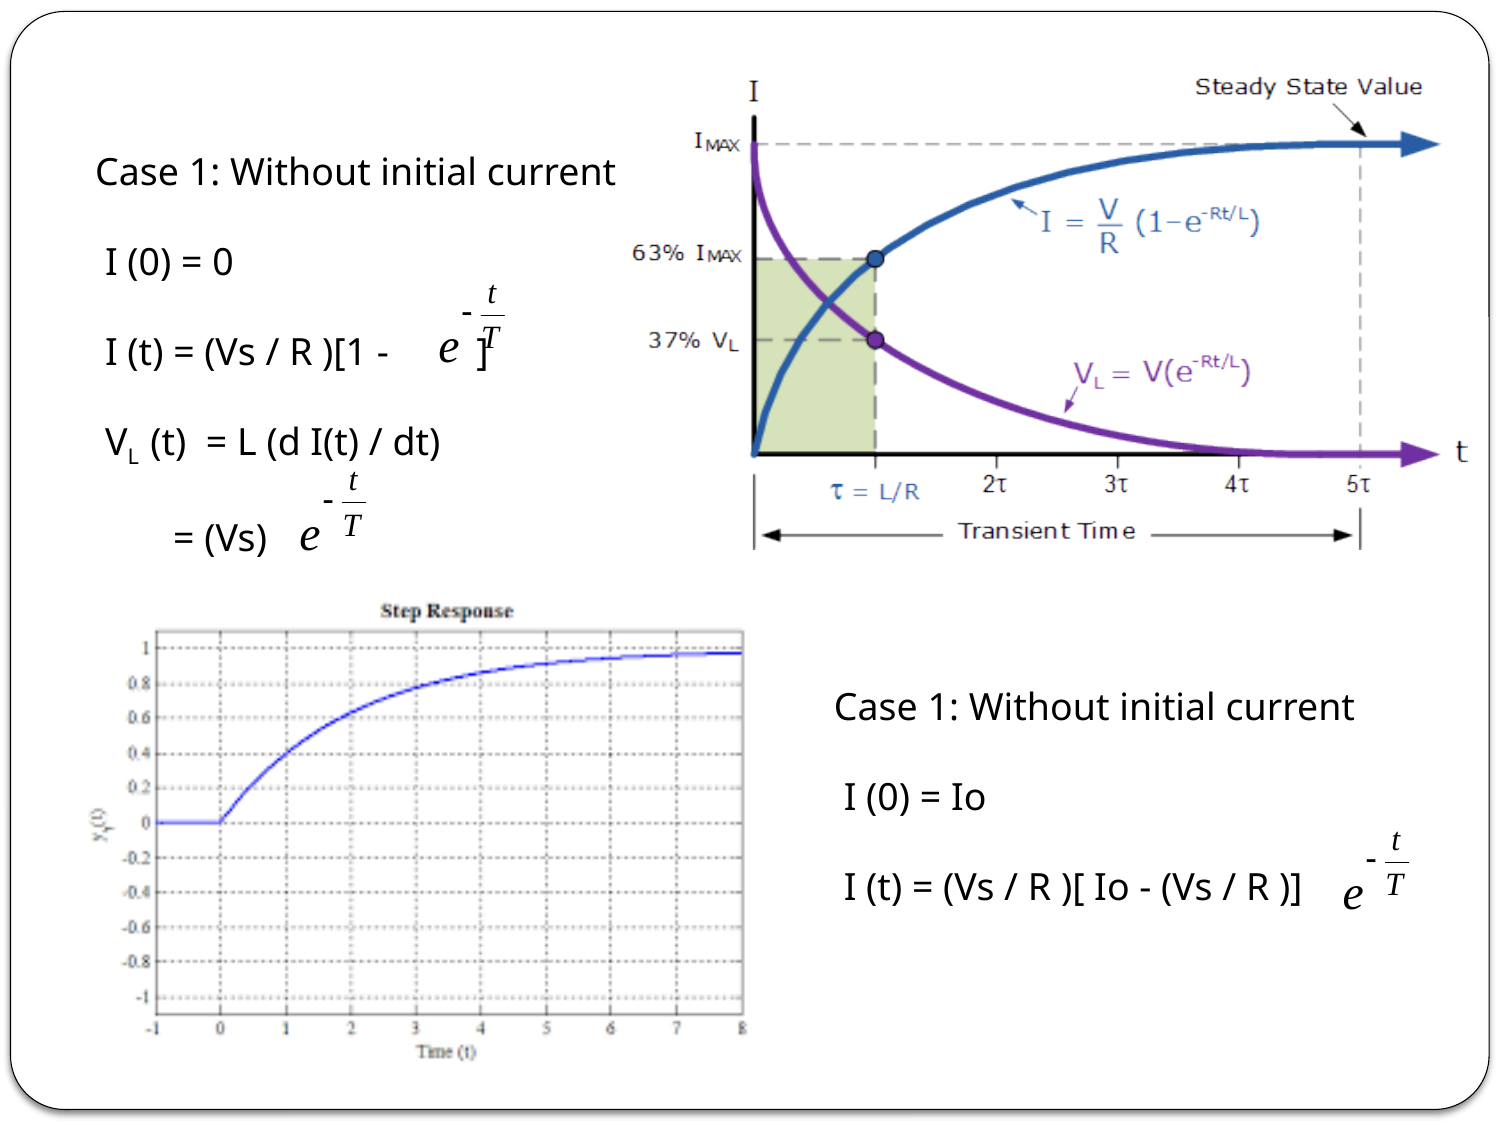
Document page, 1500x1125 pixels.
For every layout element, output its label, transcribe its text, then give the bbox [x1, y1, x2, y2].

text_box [431, 269, 516, 376]
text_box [292, 456, 377, 563]
picture [58, 597, 814, 1067]
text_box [1335, 816, 1420, 923]
text_box Case 1: Without initial current I (0) = Io I (t) = (Vs / R )[ Io - (Vs / R )] [819, 675, 1371, 1051]
picture [632, 70, 1469, 550]
text_box Case 1: Without initial current I (0) = 0 I (t) = (Vs / R )[1 - ] VL (t) = L (d I(t) / dt) = (Vs) [80, 140, 632, 595]
